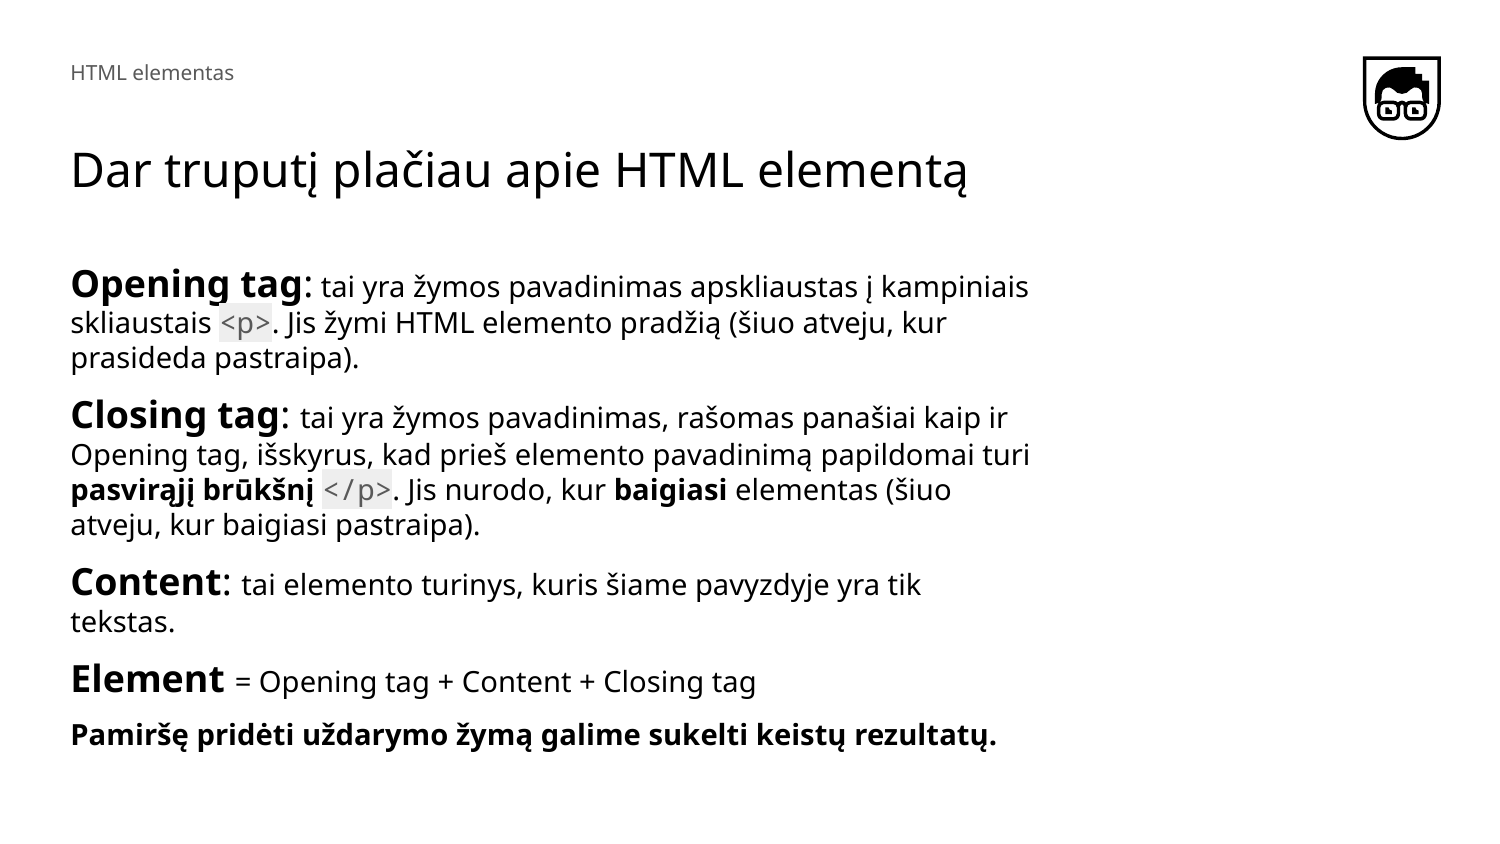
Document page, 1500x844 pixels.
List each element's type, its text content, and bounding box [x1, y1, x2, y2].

list Opening tag: tai yra žymos pavadinimas apskliaustas į kampiniais skliaustais <p>. Jis žymi HTML elemento pradžią (šiuo atveju, kur prasideda pastraipa). Closing tag: tai yra žymos pavadinimas, rašomas panašiai kaip ir Opening tag, išskyrus, kad prieš elemento pavadinimą papildomai turi pasvirąjį brūkšnį </p>. Jis nurodo, kur baigiasi elementas (šiuo atveju, kur baigiasi pastraipa). Content: tai elemento turinys, kuris šiame pavyzdyje yra tik tekstas. Element = Opening tag + Content + Closing tag Pamiršę pridėti uždarymo žymą galime sukelti keistų rezultatų. [59, 253, 1043, 801]
title Dar truputį plačiau apie HTML elementą [59, 140, 1325, 208]
list HTML elementas [59, 56, 750, 113]
